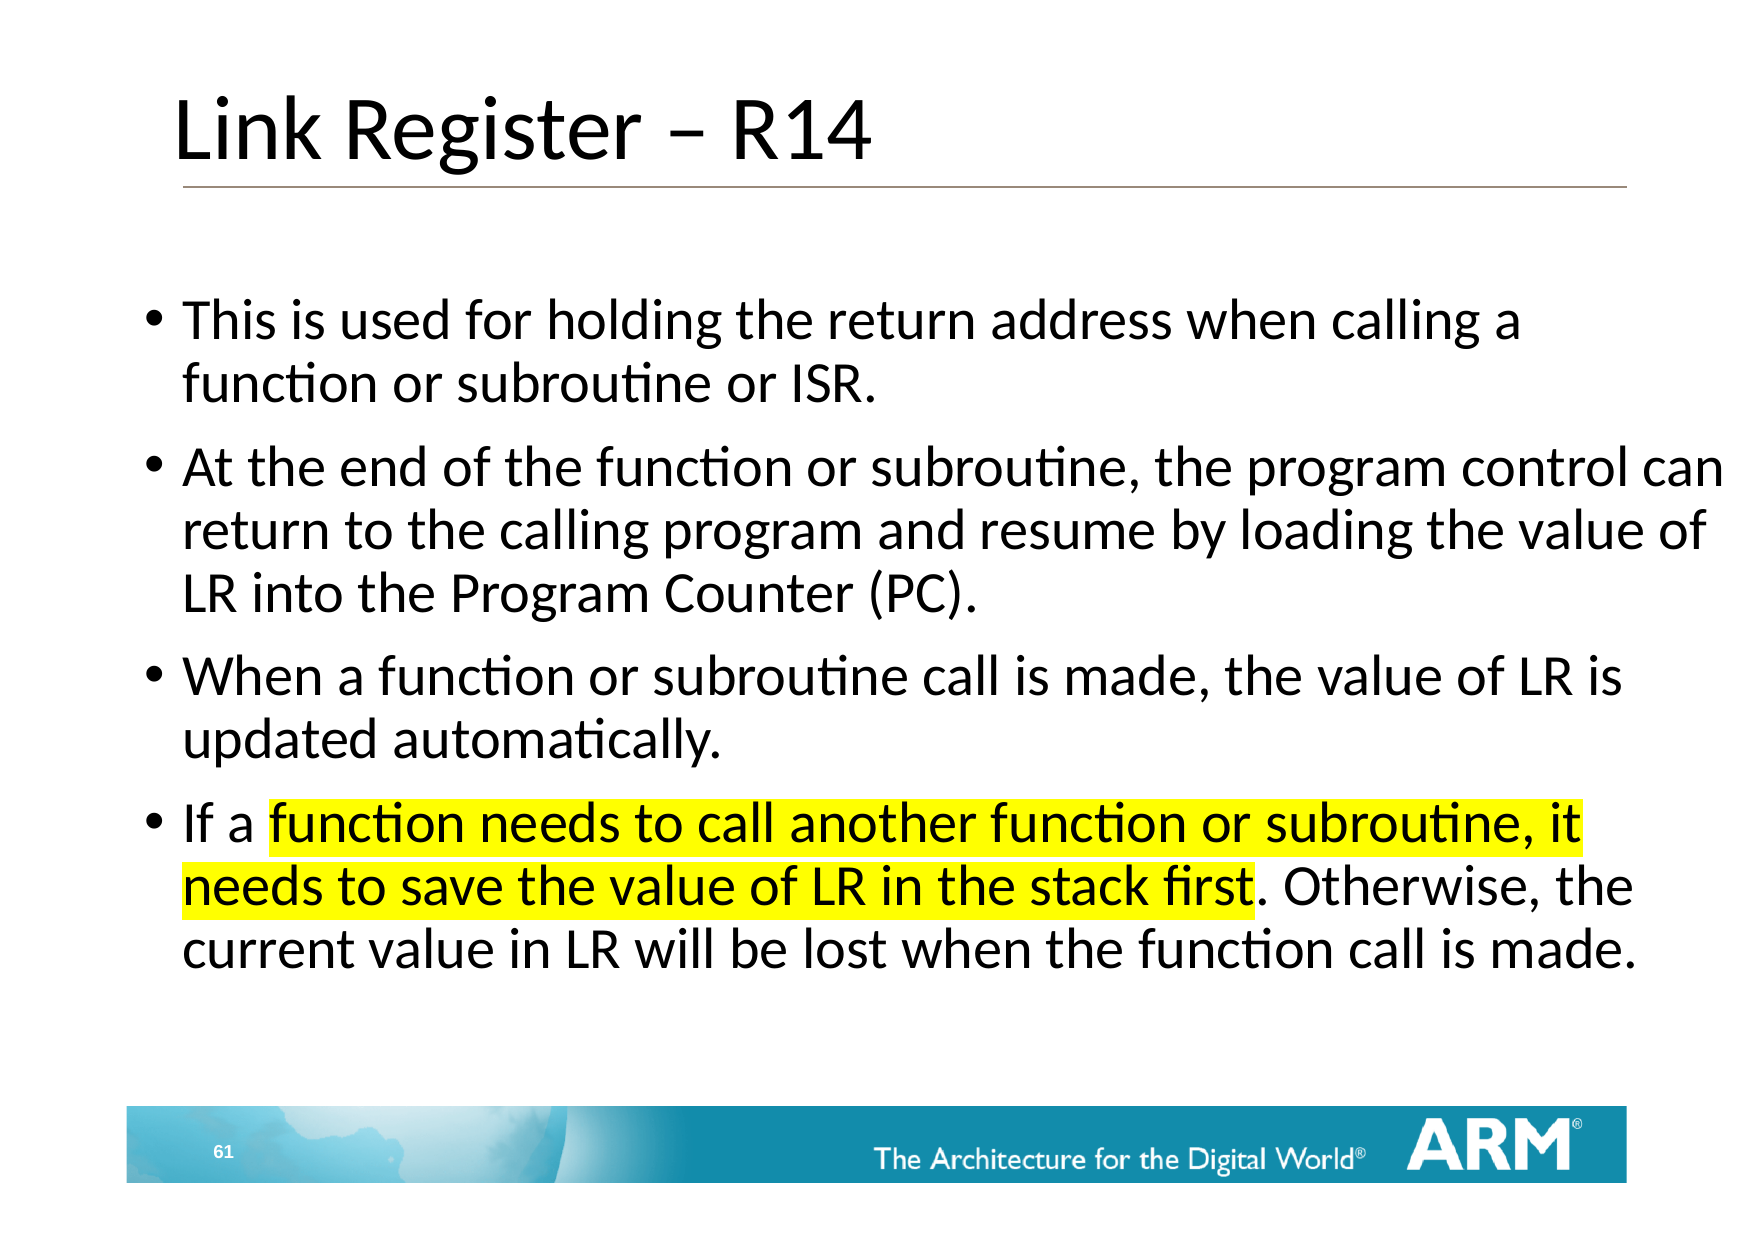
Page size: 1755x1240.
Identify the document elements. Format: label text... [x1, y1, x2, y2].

list This is used for holding the return address when calling a function or subroutine or ISR. At the end of the function or subroutine, the program control can return to the calling program and resume by loading the value of LR into the Program Counter (PC). When a function or subroutine call is made, the value of LR is updated automatically. If a function needs to call another function or subroutine, it needs to save the value of LR in the stack first. Otherwise, the current value in LR will be lost when the function call is made. [144, 289, 1730, 563]
slide_number 61 [198, 1139, 287, 1187]
title Link Register – R14 [173, 80, 1581, 172]
picture [126, 1106, 1627, 1183]
